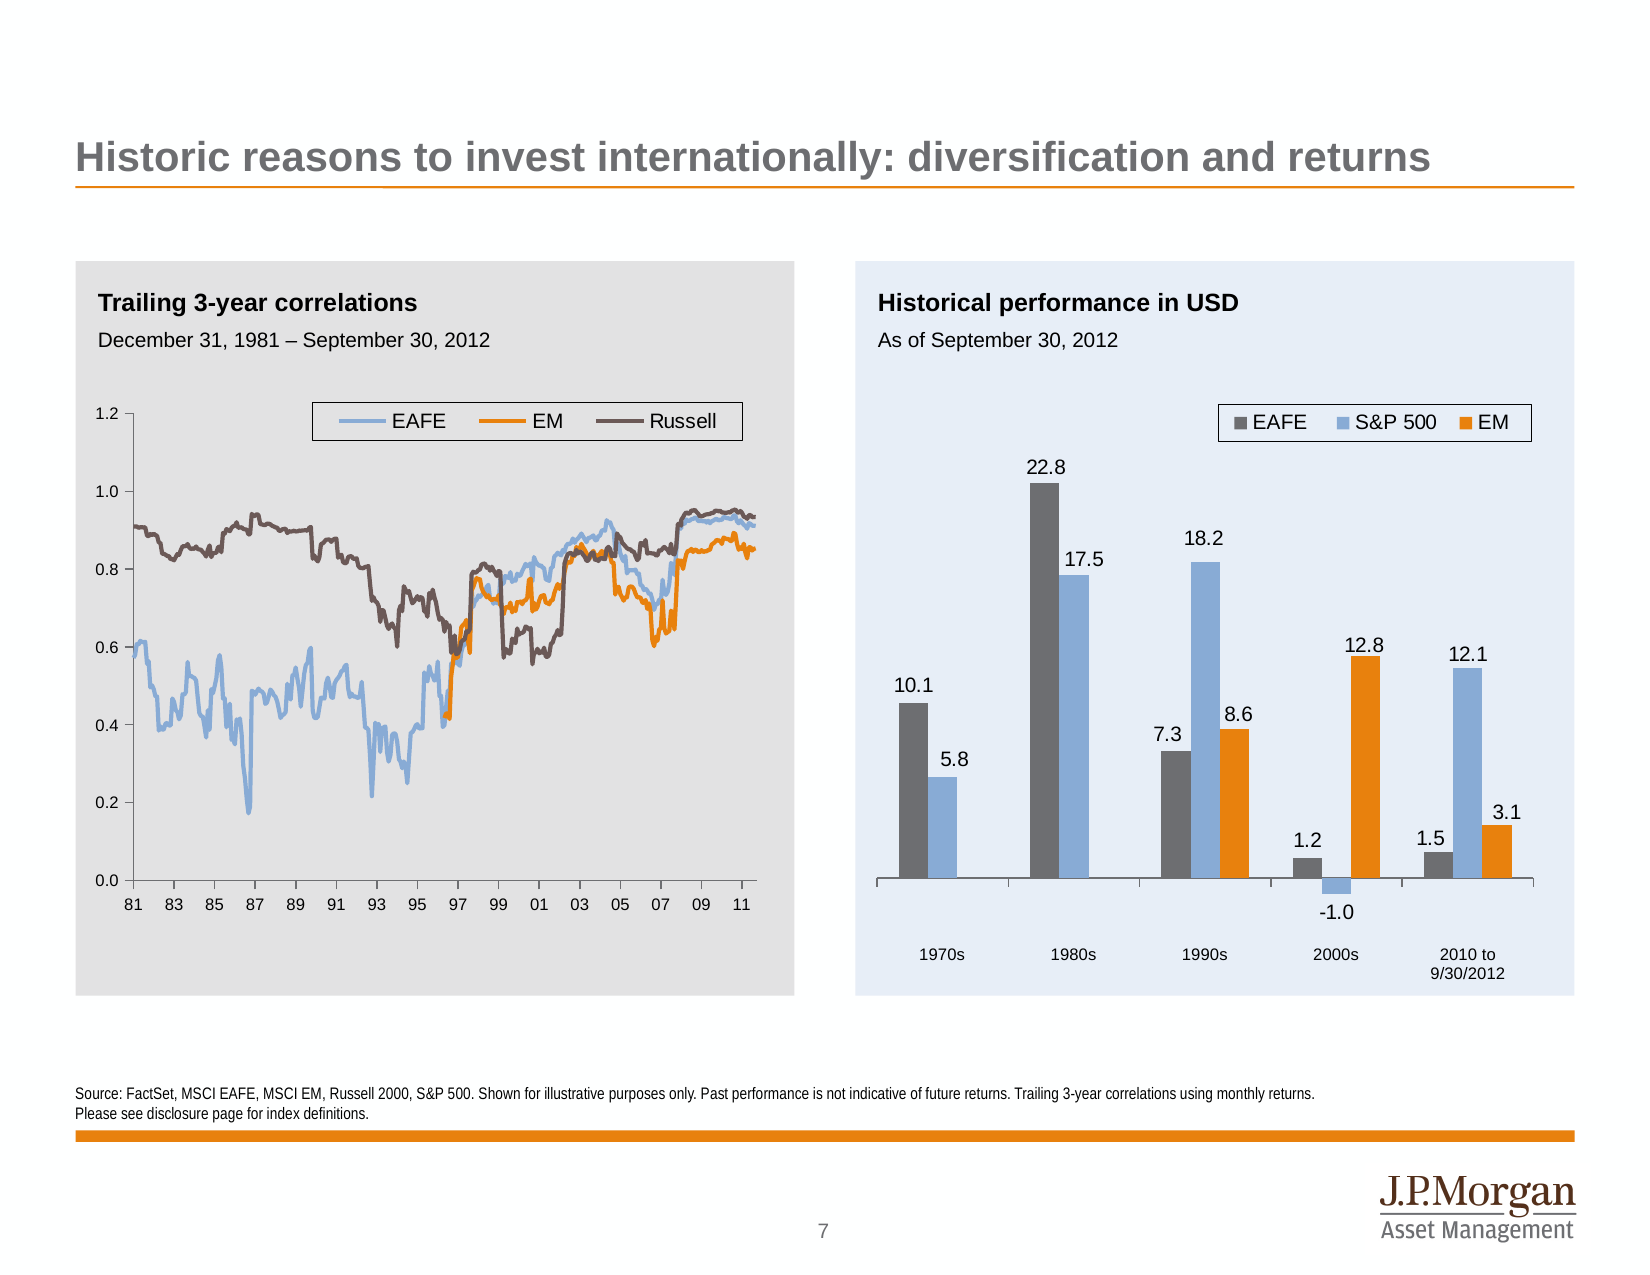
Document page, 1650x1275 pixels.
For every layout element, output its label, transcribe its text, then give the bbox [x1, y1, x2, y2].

chart [853, 381, 1559, 1007]
slide_number 6 [810, 1218, 837, 1244]
text_box Historical performance in USD As of September 30, 2012 [855, 263, 1470, 352]
text_box Trailing 3-year correlations December 31, 1981 – September 30, 2012 [75, 263, 690, 352]
title Historic reasons to invest internationally: diversification and returns [75, 78, 1575, 181]
chart [73, 387, 775, 988]
text_box [855, 261, 1575, 996]
footer Source: FactSet, MSCI EAFE, MSCI EM, Russell 2000, S&P 500. Shown for illustrative purposes only. Past performance is not indicative of future returns. Trailing 3-year correlations using monthly returns. Please see disclosure page for index definitions. [75, 1055, 1342, 1123]
text_box [75, 261, 795, 996]
picture [1365, 1163, 1591, 1255]
